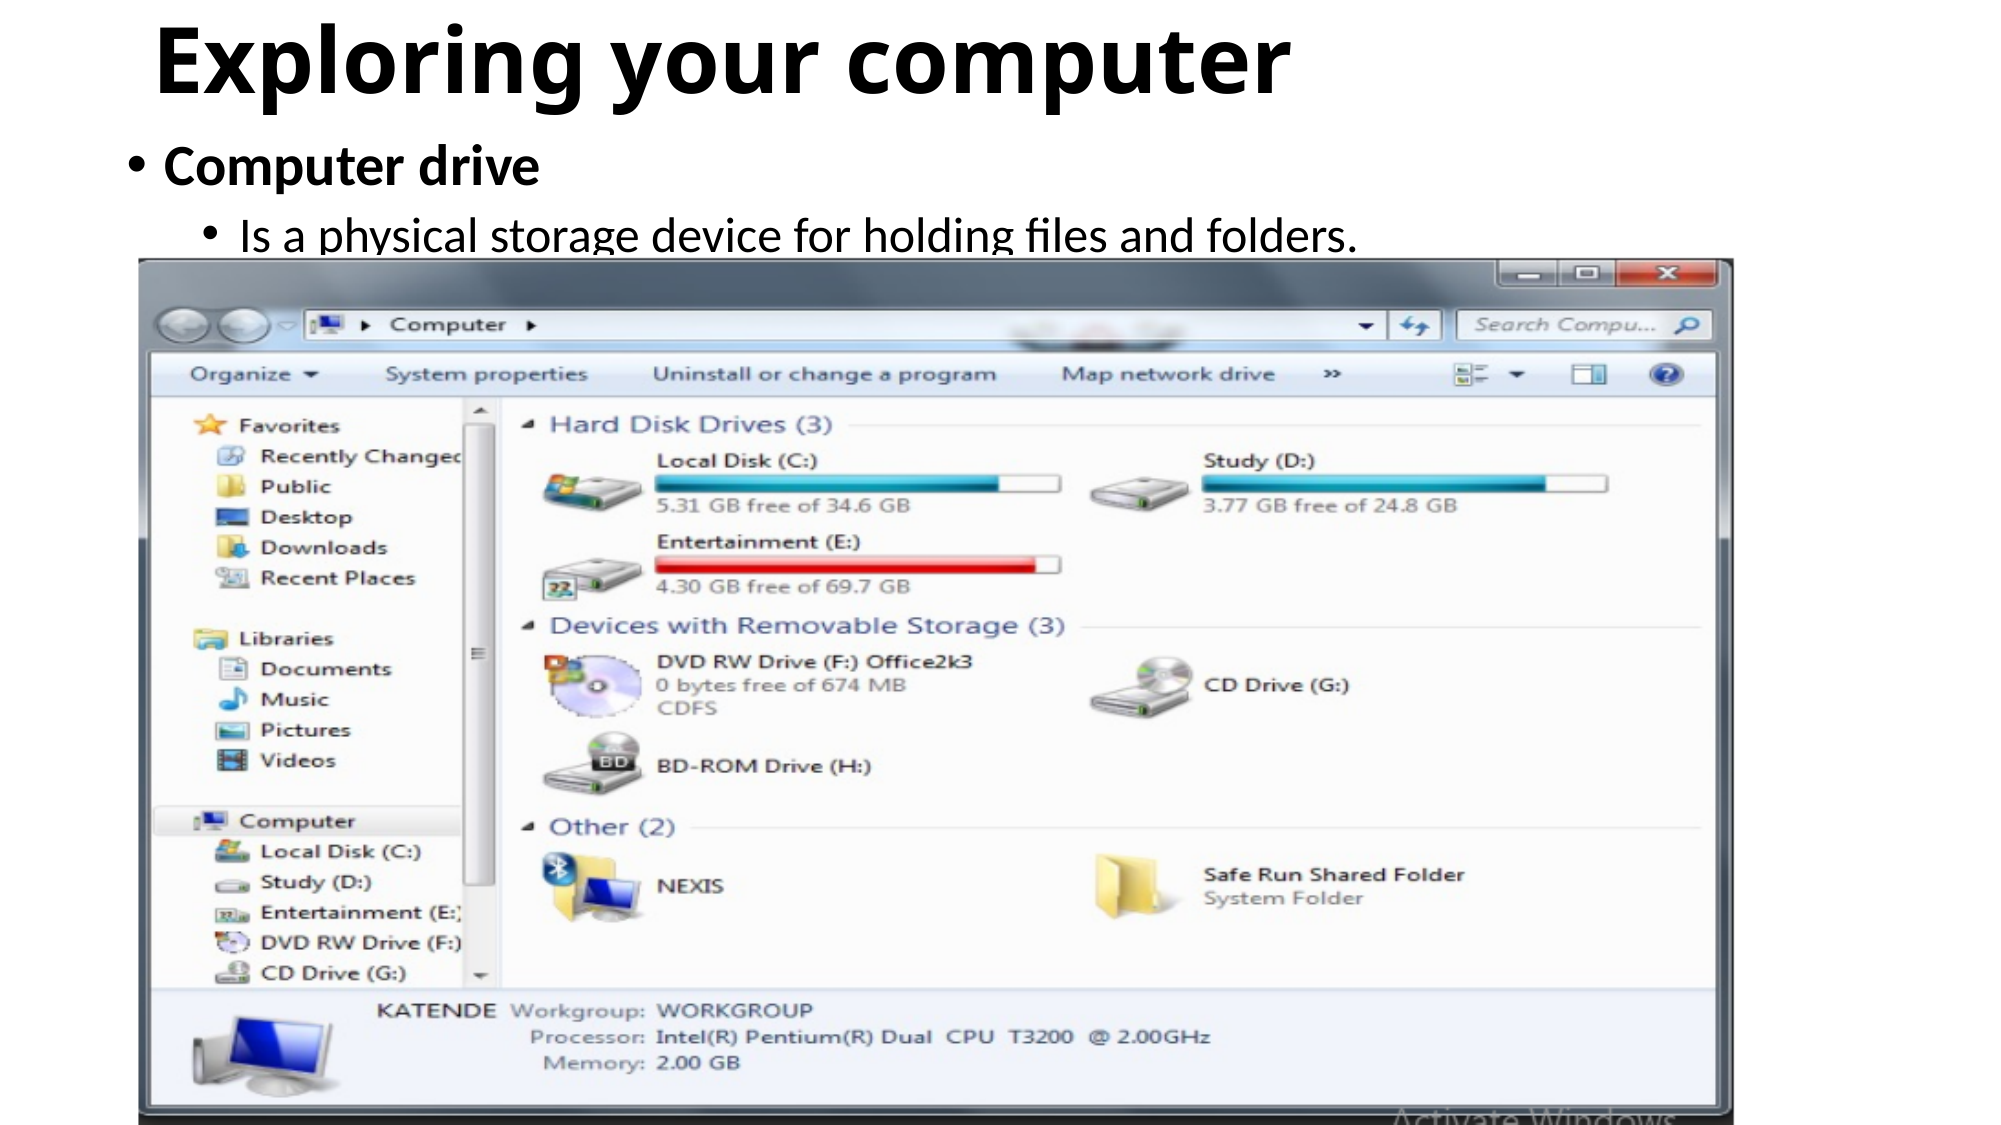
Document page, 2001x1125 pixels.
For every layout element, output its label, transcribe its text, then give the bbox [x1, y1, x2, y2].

title Exploring your computer [137, 0, 1863, 128]
list Computer drive Is a physical storage device for holding files and folders. [111, 127, 1837, 842]
picture [137, 255, 1736, 1125]
